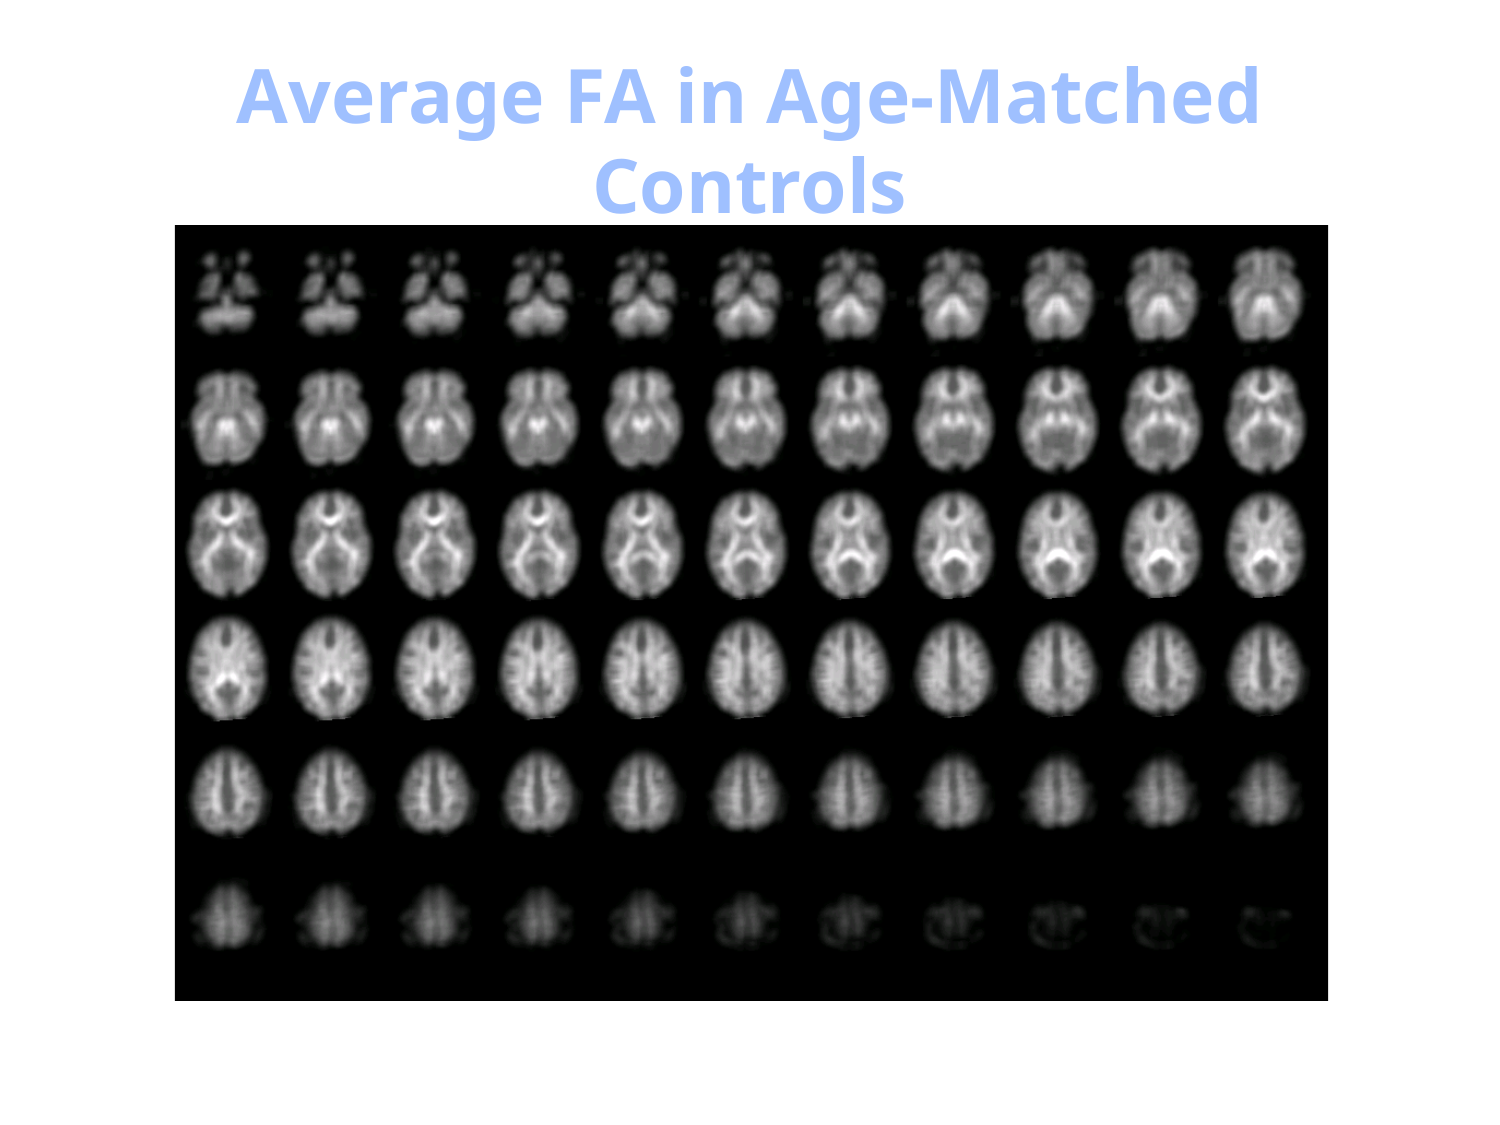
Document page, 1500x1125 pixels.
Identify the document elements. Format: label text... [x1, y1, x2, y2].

title Average FA in Age-Matched Controls [75, 45, 1425, 233]
picture [174, 225, 1329, 1002]
